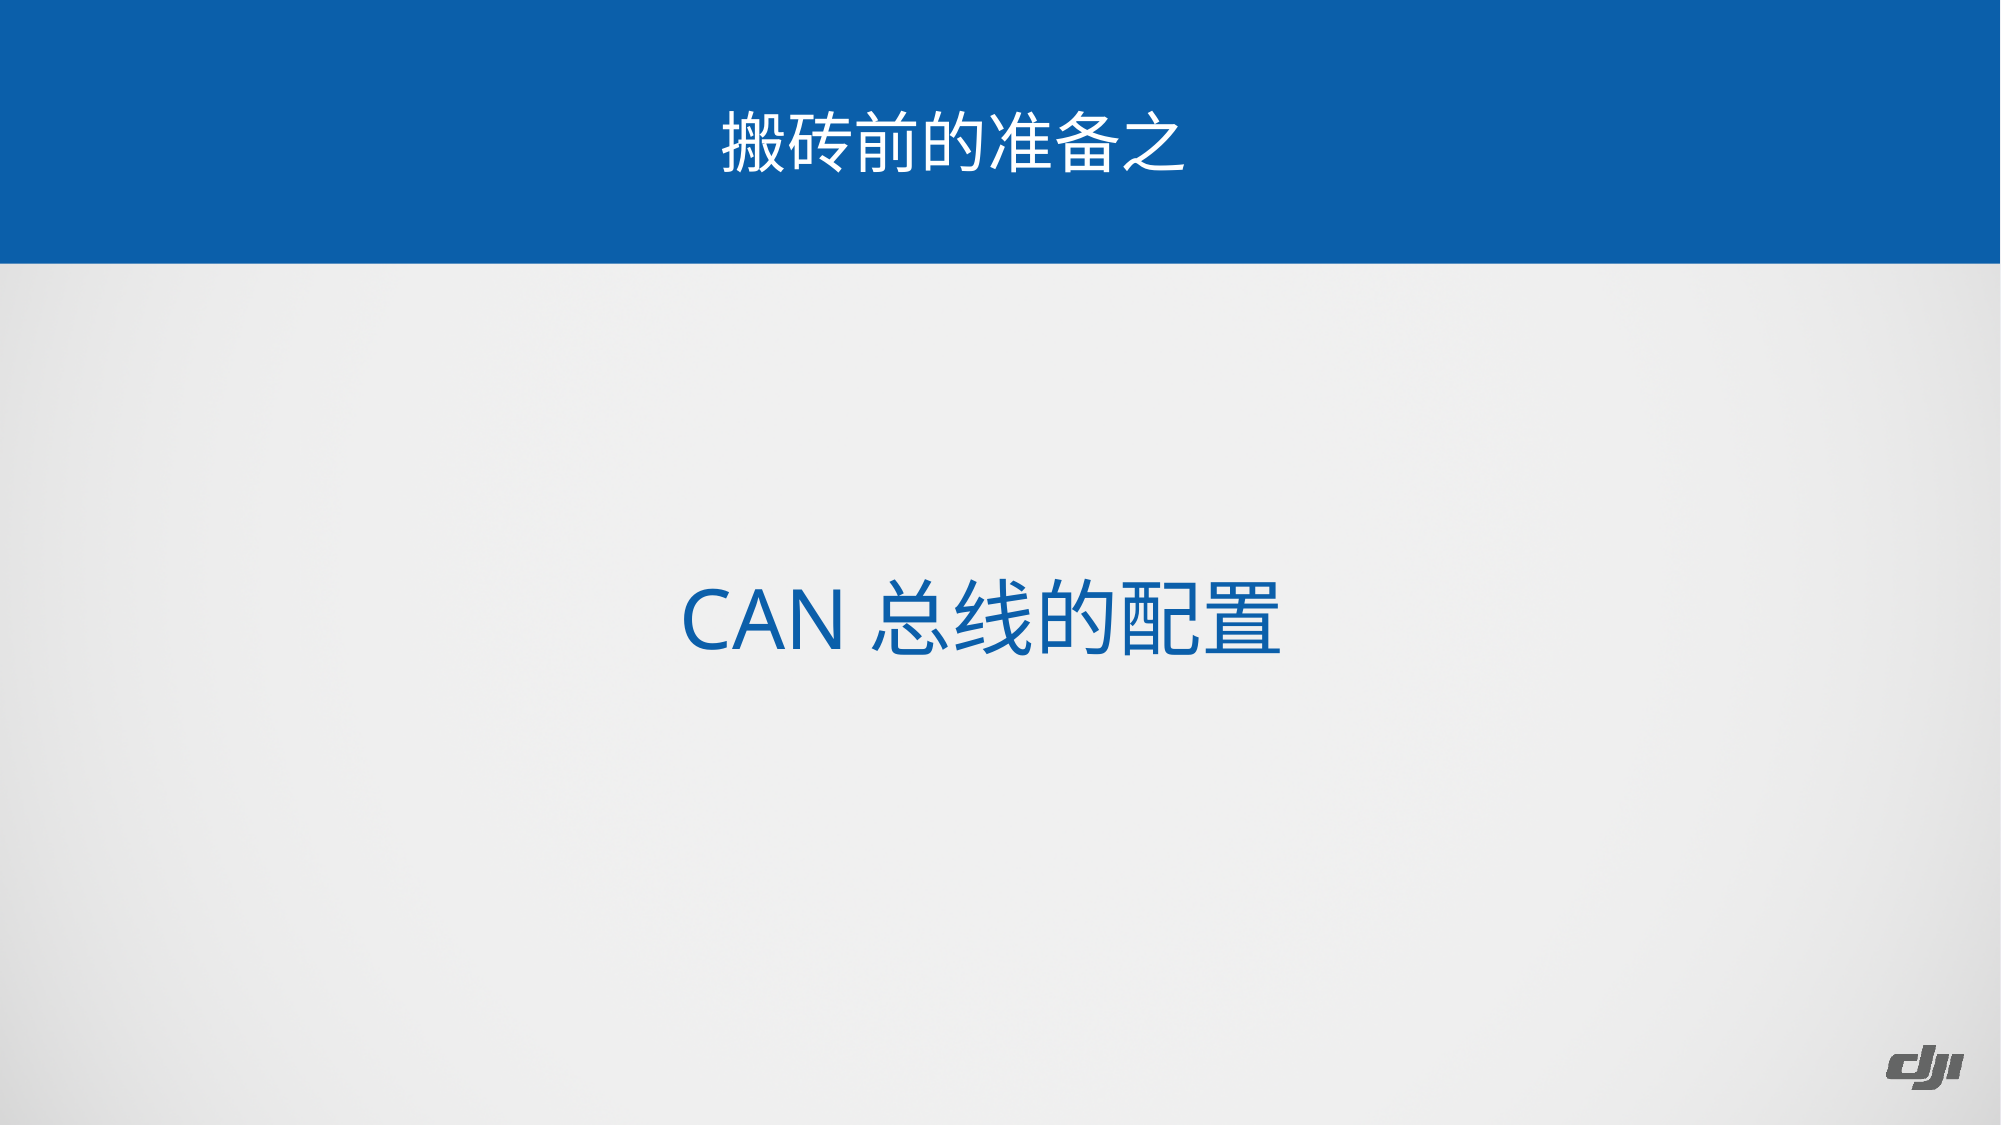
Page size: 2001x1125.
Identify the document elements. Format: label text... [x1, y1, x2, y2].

text_box [0, 0, 2000, 265]
text_box 搬砖前的准备之 [705, 73, 1295, 189]
text_box CAN总线的配置 [664, 544, 1336, 674]
picture [0, 0, 2001, 1125]
